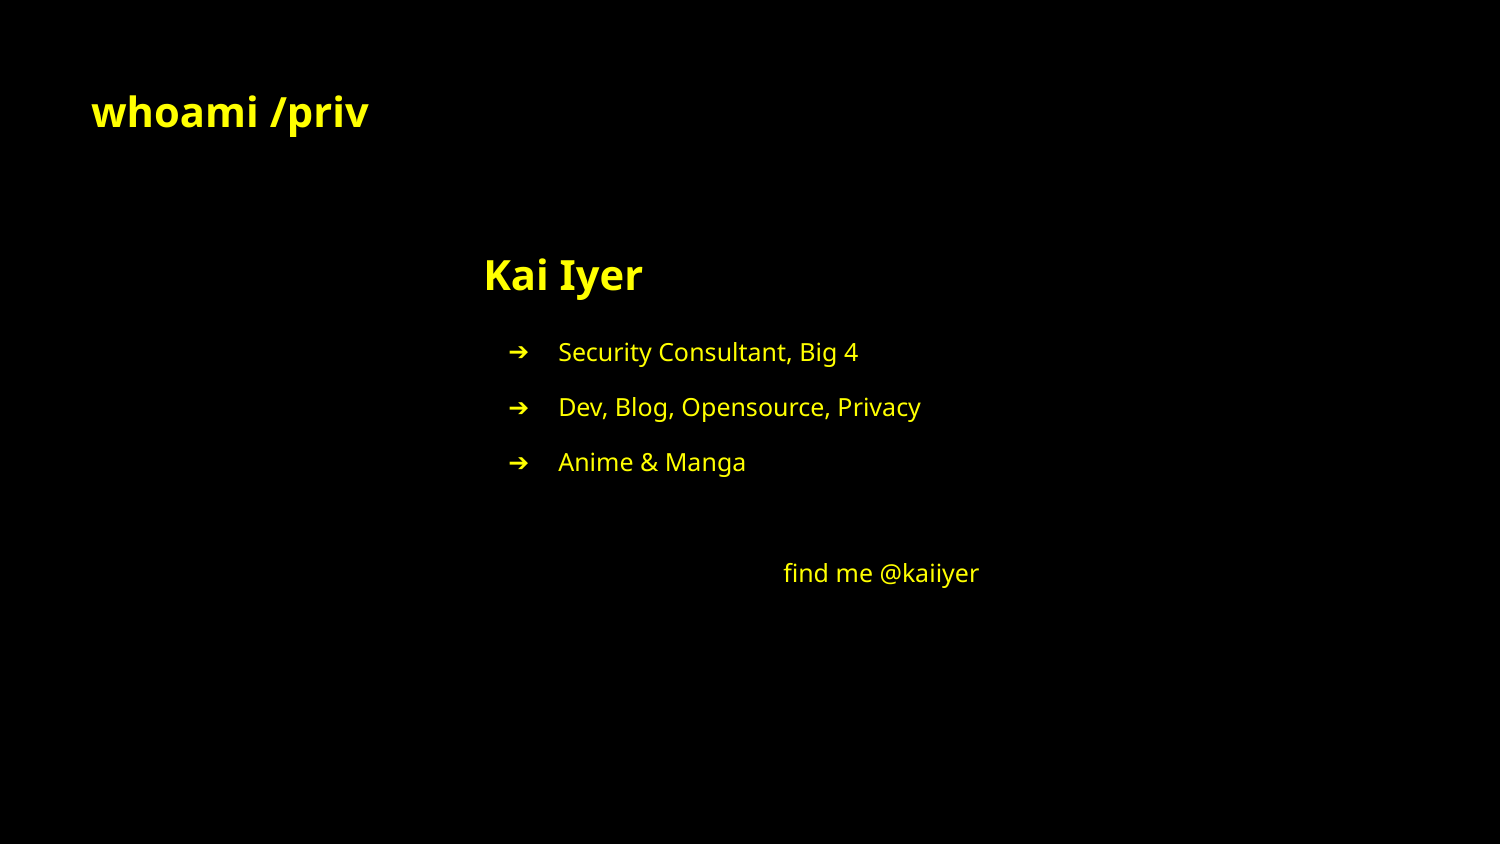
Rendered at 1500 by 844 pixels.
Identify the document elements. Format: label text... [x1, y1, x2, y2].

list Kai Iyer Security Consultant, Big 4 Dev, Blog, Opensource, Privacy Anime & Manga find me @kaiiyer [468, 225, 1032, 583]
text_box whoami /priv [76, 56, 640, 151]
